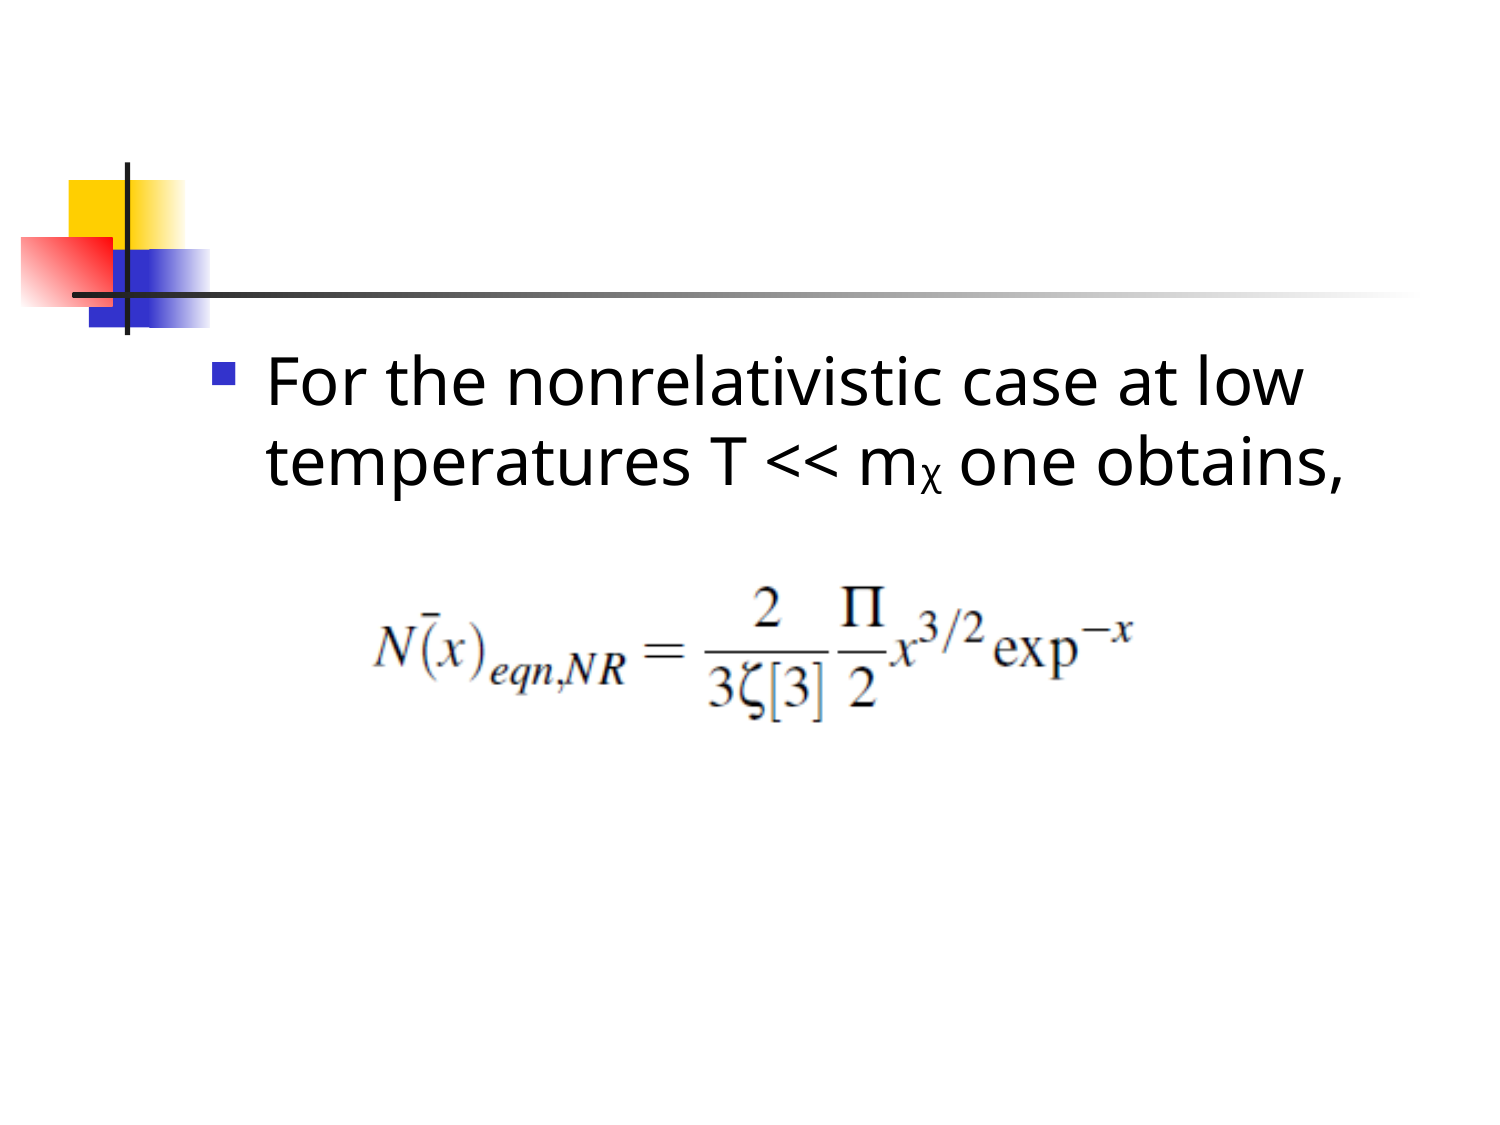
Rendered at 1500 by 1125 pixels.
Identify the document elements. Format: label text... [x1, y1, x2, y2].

picture [348, 526, 1191, 765]
list For the nonrelativistic case at low temperatures T << mχ one obtains, [193, 330, 1470, 1007]
